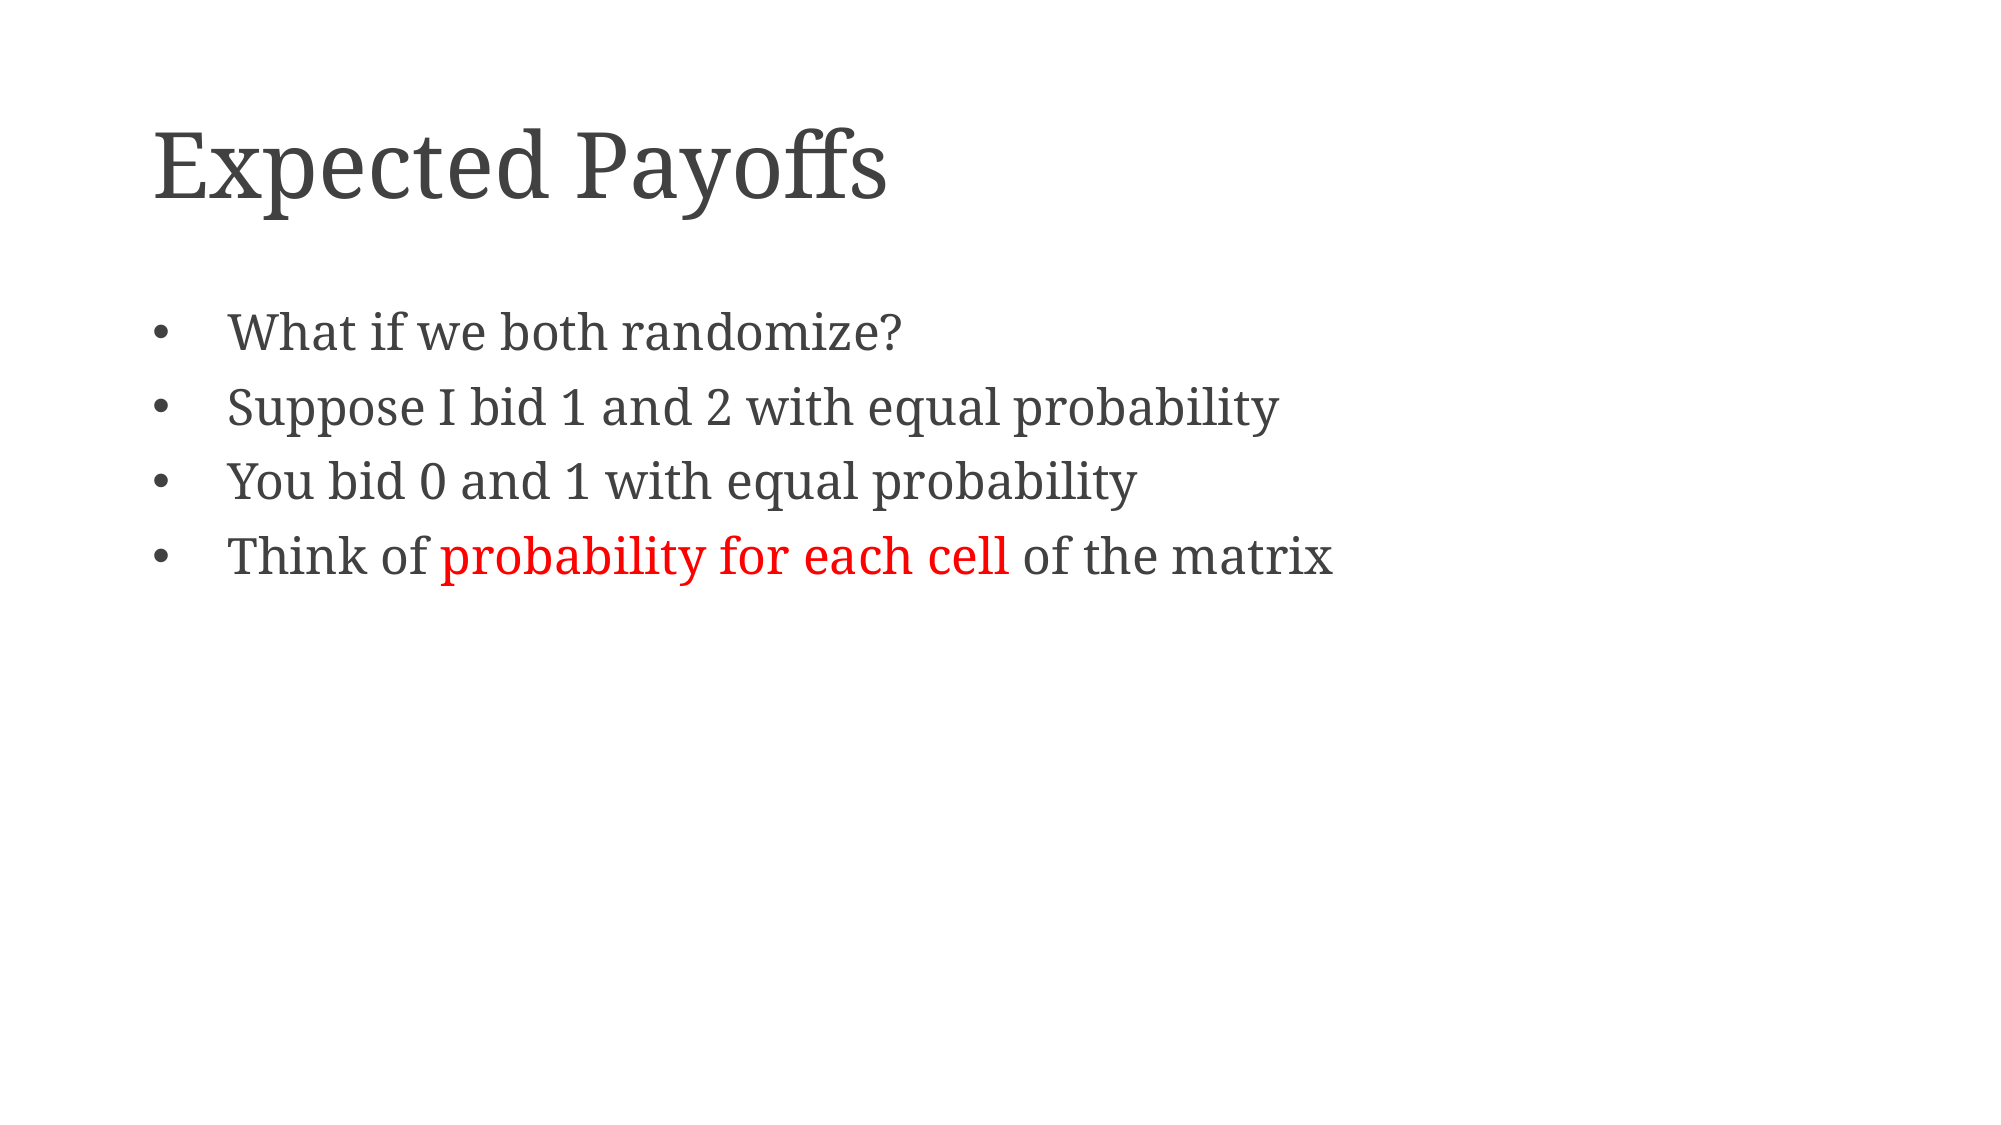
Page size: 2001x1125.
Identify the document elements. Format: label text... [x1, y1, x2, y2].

list What if we both randomize? Suppose I bid 1 and 2 with equal probability You bid 0 and 1 with equal probability Think of probability for each cell of the matrix [137, 299, 1863, 1014]
title Expected Payoffs [137, 59, 1863, 278]
